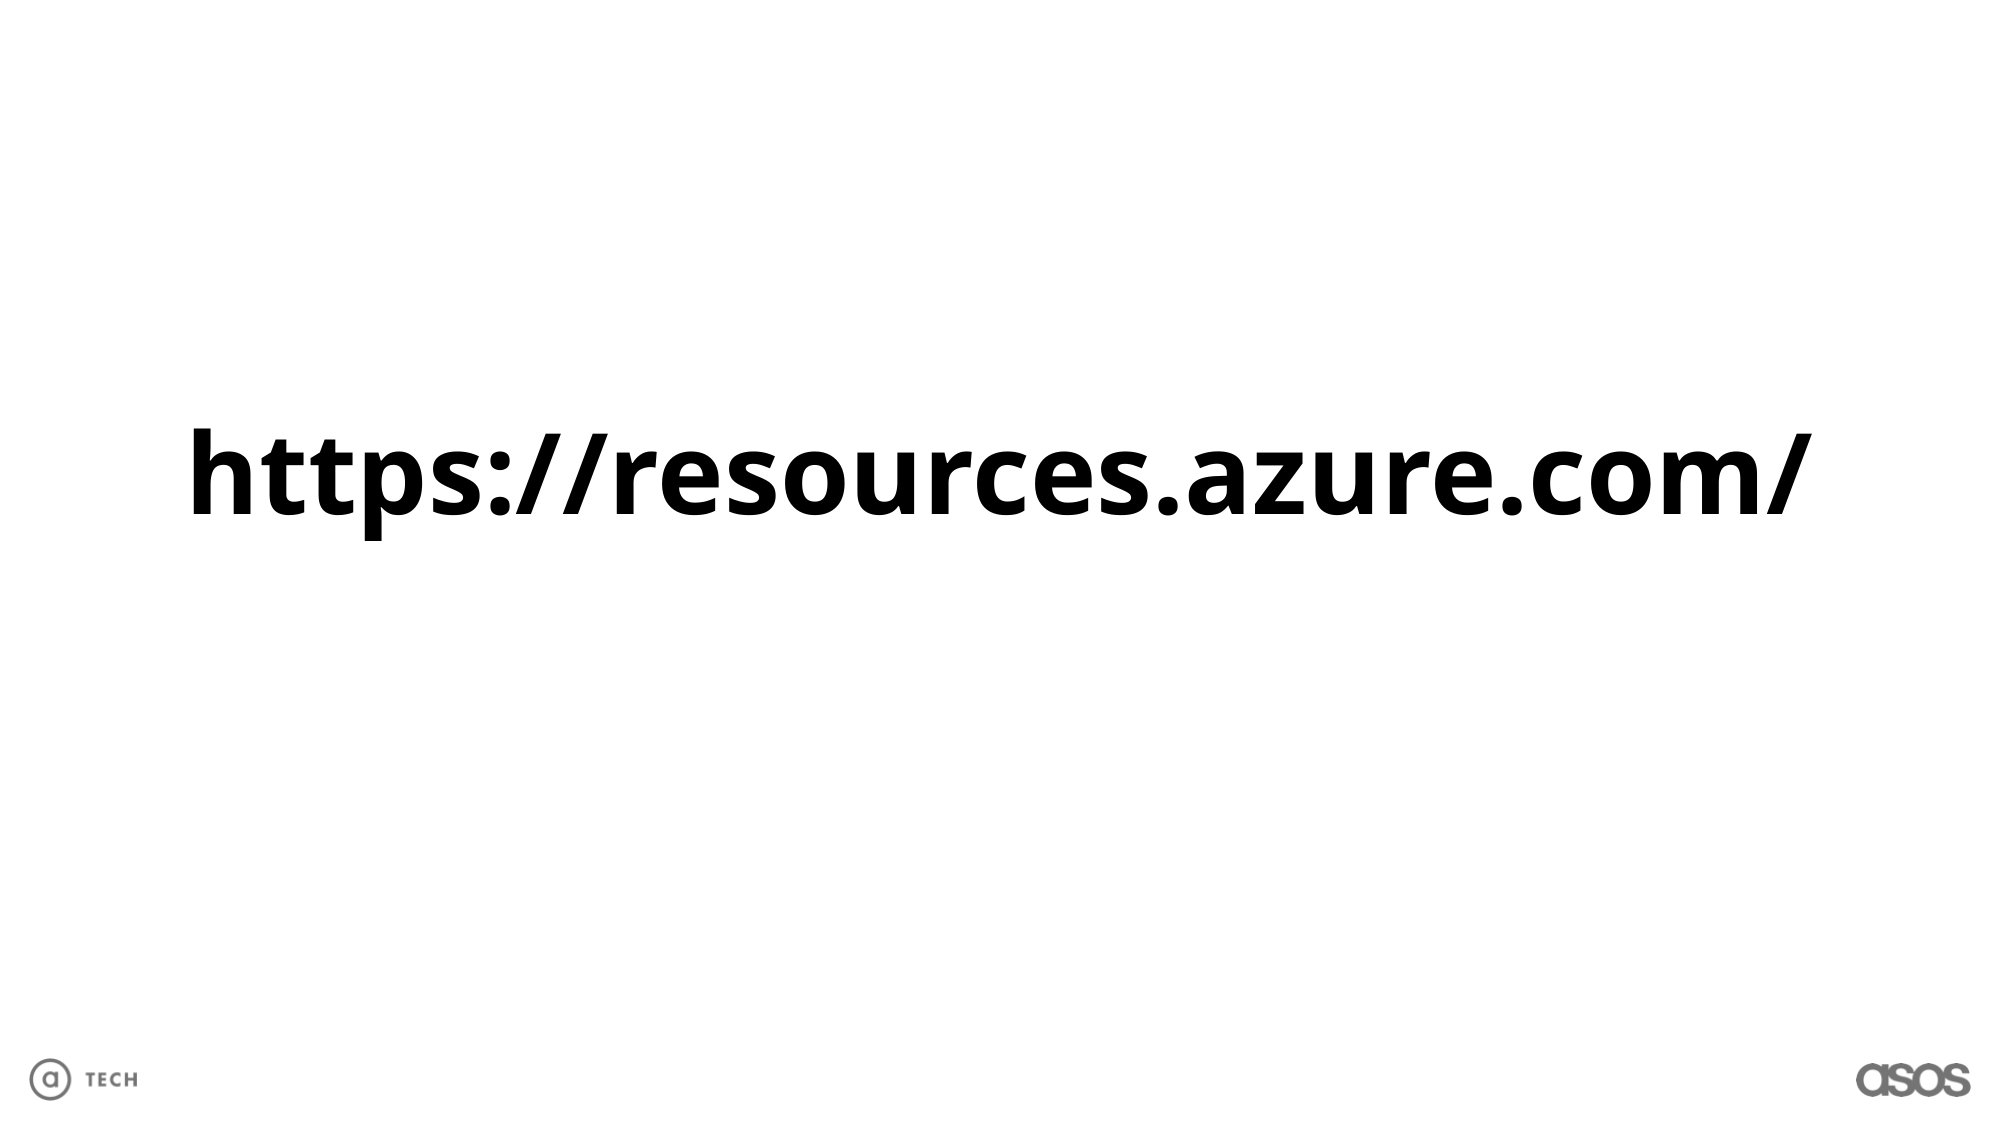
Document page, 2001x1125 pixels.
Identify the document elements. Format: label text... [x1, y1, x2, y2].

list https://resources.azure.com/ [77, 410, 1923, 731]
